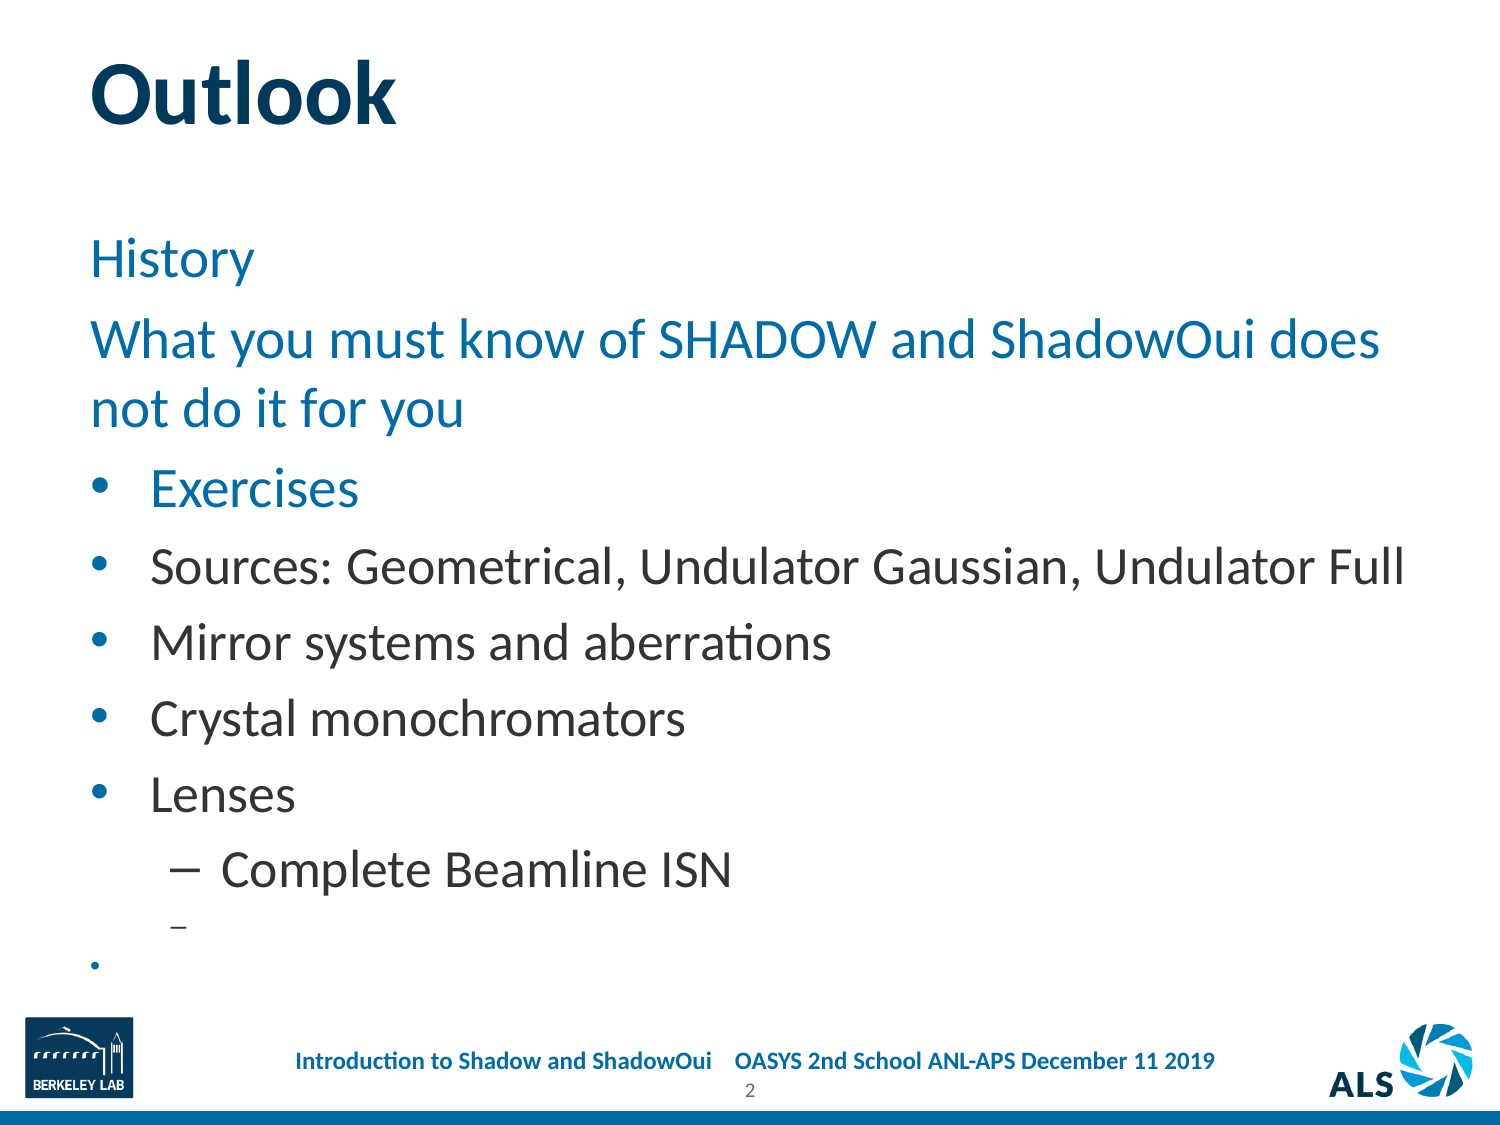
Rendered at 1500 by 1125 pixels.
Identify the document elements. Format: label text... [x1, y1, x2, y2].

picture [1325, 1020, 1476, 1102]
list History What you must know of SHADOW and ShadowOui does not do it for you Exercises Sources: Geometrical, Undulator Gaussian, Undulator Full Mirror systems and aberrations Crystal monochromators Lenses Complete Beamline ISN [75, 212, 1425, 925]
title Outlook [75, 37, 1425, 212]
slide_number 2 [575, 1059, 925, 1120]
picture [24, 1016, 134, 1099]
